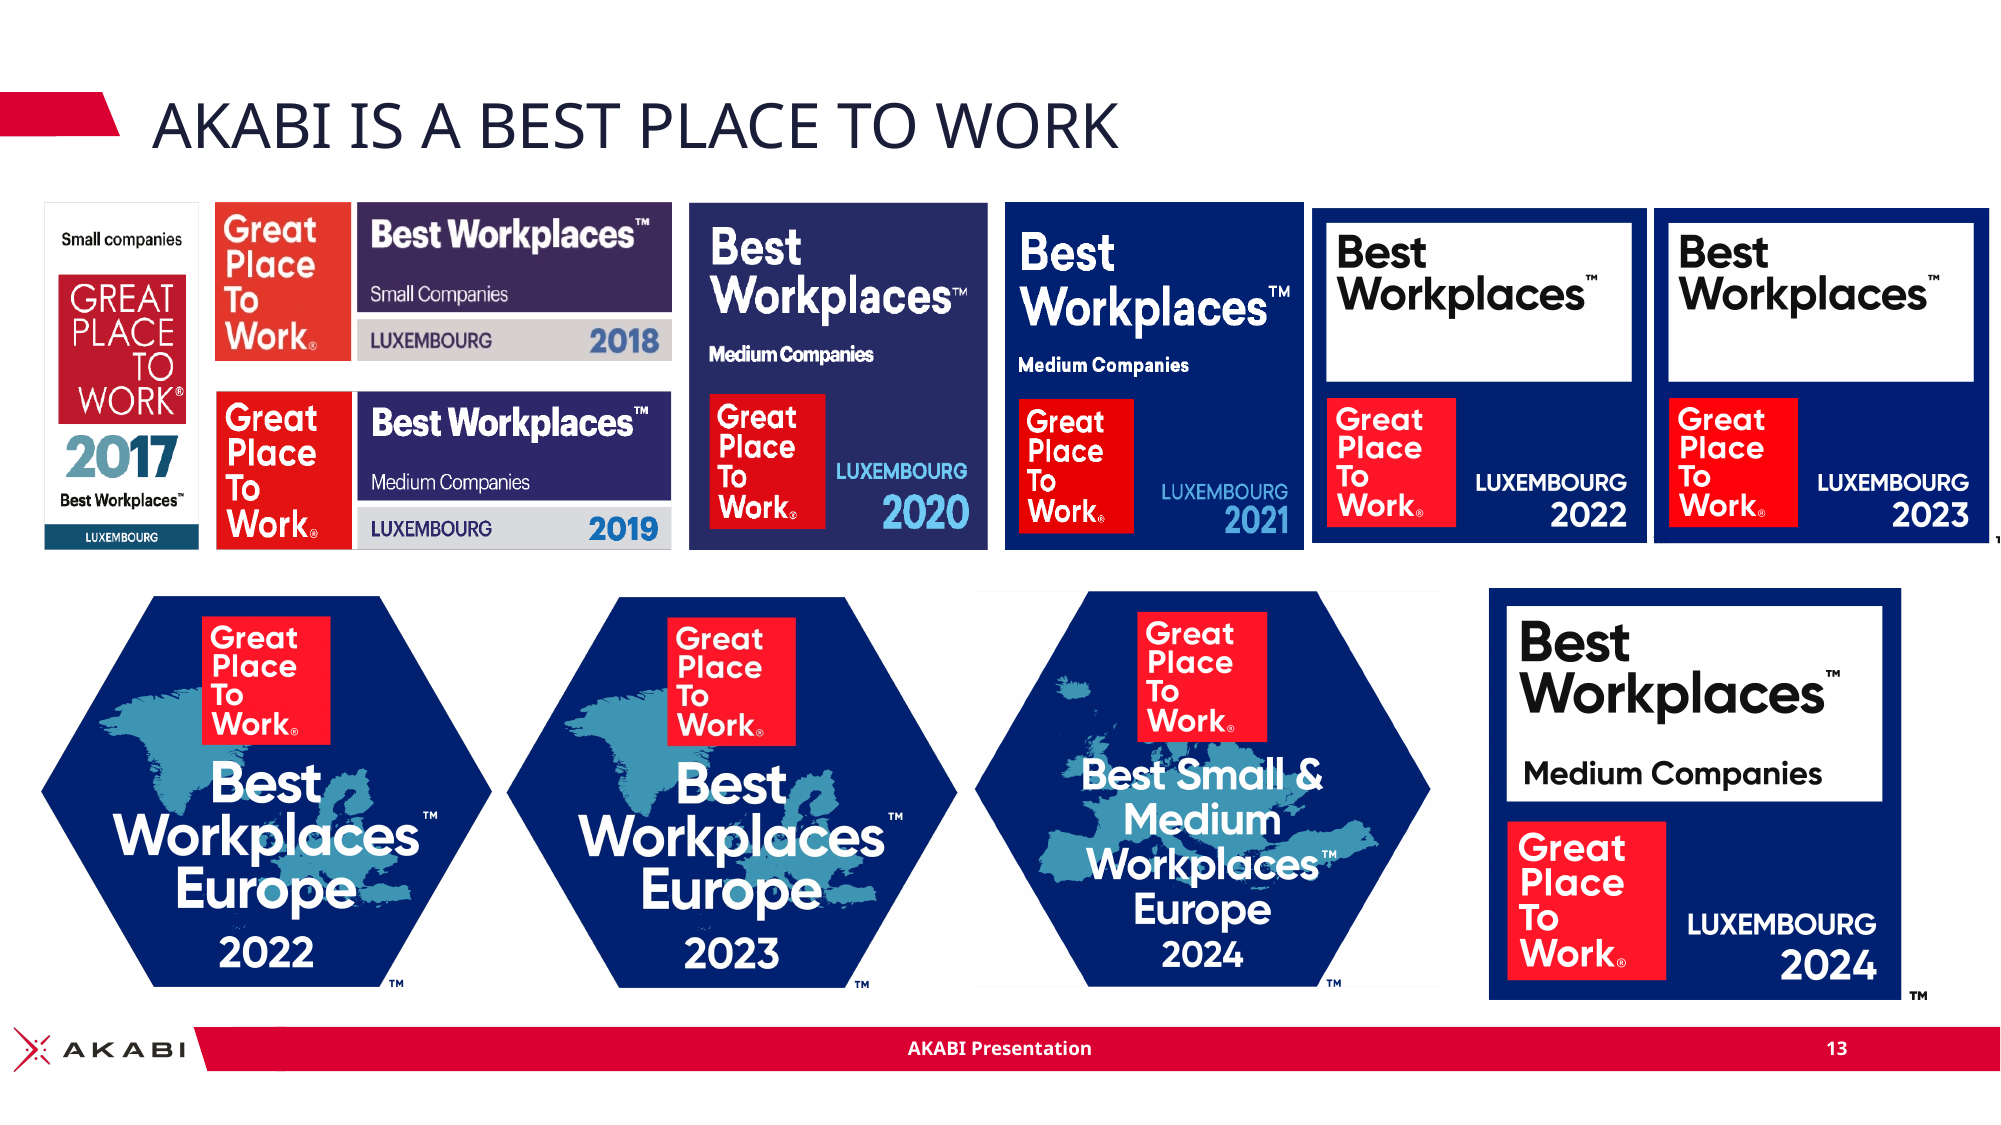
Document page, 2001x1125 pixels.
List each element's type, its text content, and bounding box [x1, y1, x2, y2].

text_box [44, 202, 1291, 550]
picture [1291, 187, 2000, 1125]
title Akabi is a best place to work [137, 86, 1863, 171]
picture [0, 999, 246, 1102]
footer AKABI Presentation [625, 1018, 1375, 1079]
picture [41, 591, 1443, 988]
